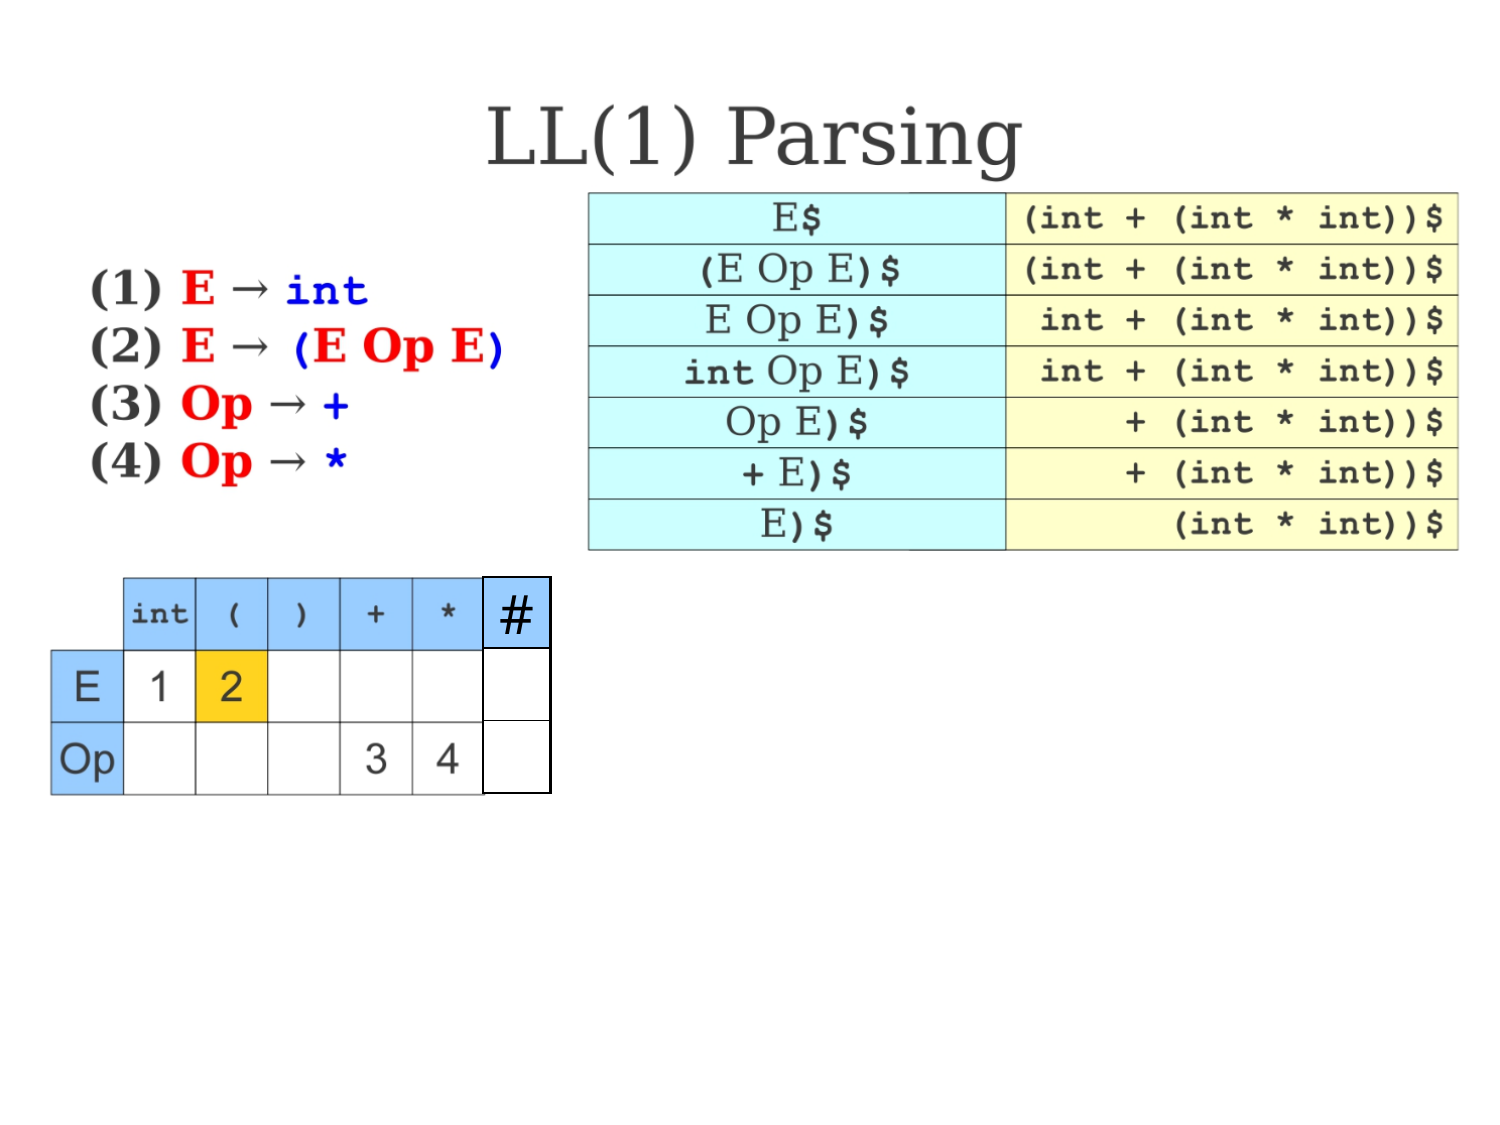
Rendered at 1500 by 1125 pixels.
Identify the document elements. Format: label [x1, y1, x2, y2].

picture [2, 0, 1500, 1125]
text_box [483, 576, 551, 794]
